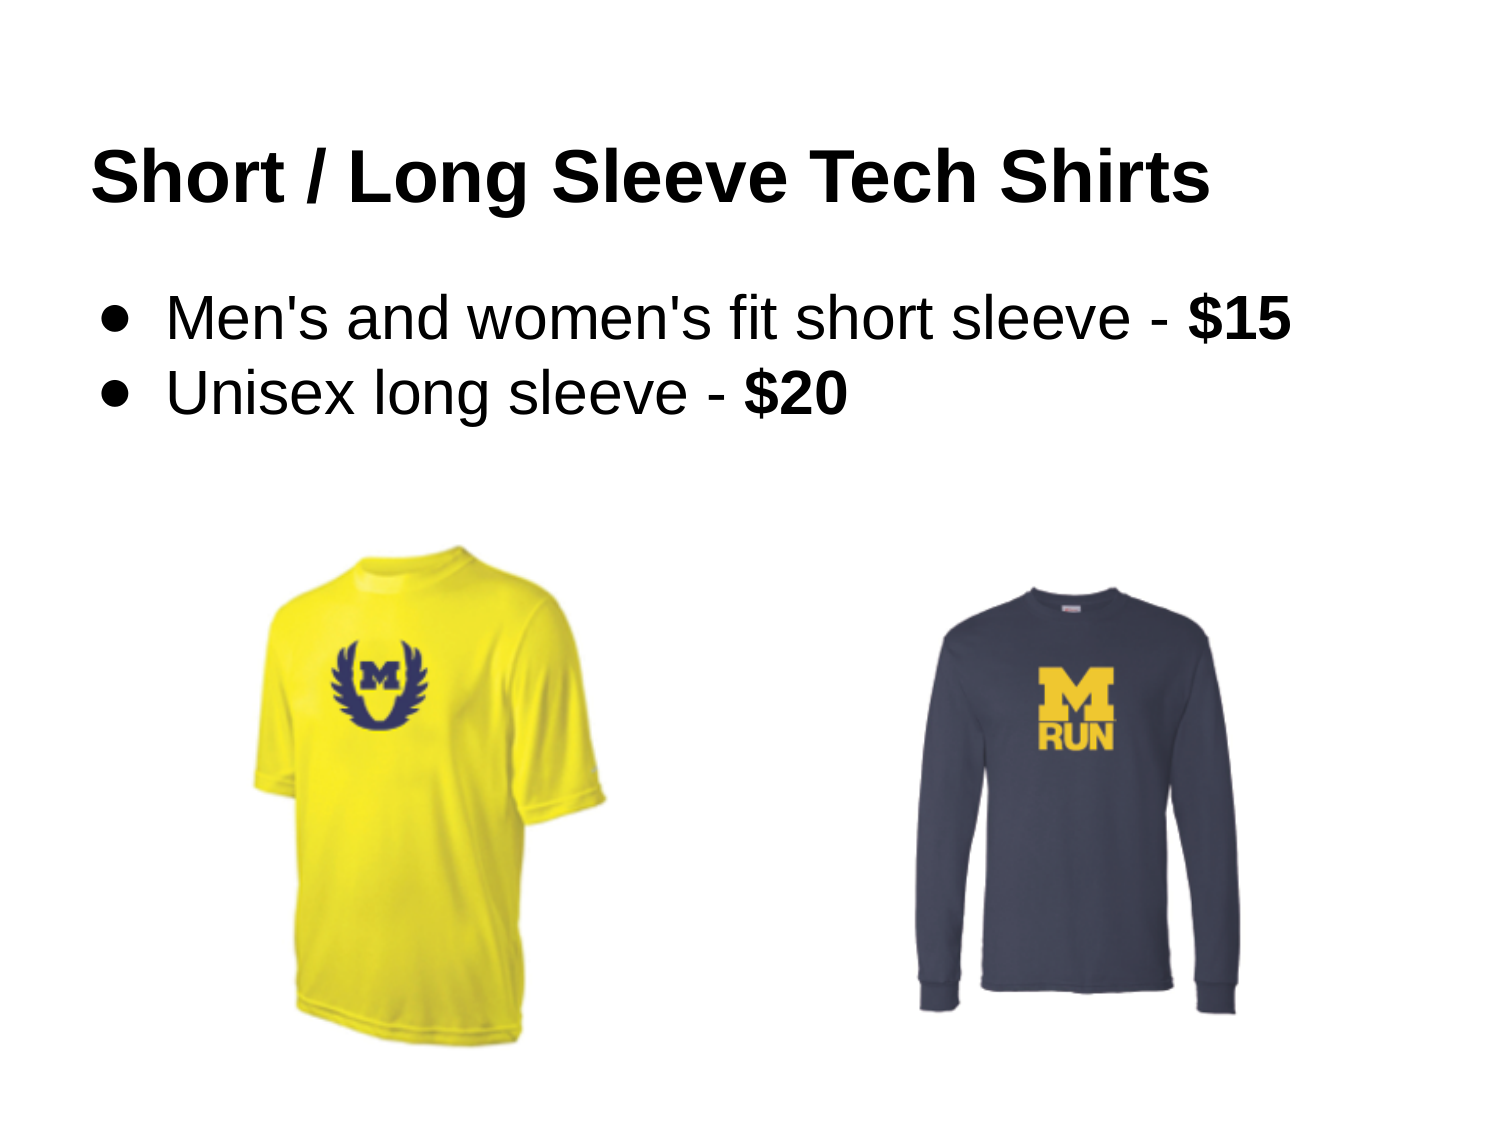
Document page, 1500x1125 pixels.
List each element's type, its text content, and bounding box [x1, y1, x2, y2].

picture [872, 563, 1279, 1036]
picture [211, 531, 641, 1068]
list Men's and women's fit short sleeve - $15 Unisex long sleeve - $20 [75, 262, 1425, 931]
title Short / Long Sleeve Tech Shirts [75, 14, 1425, 233]
